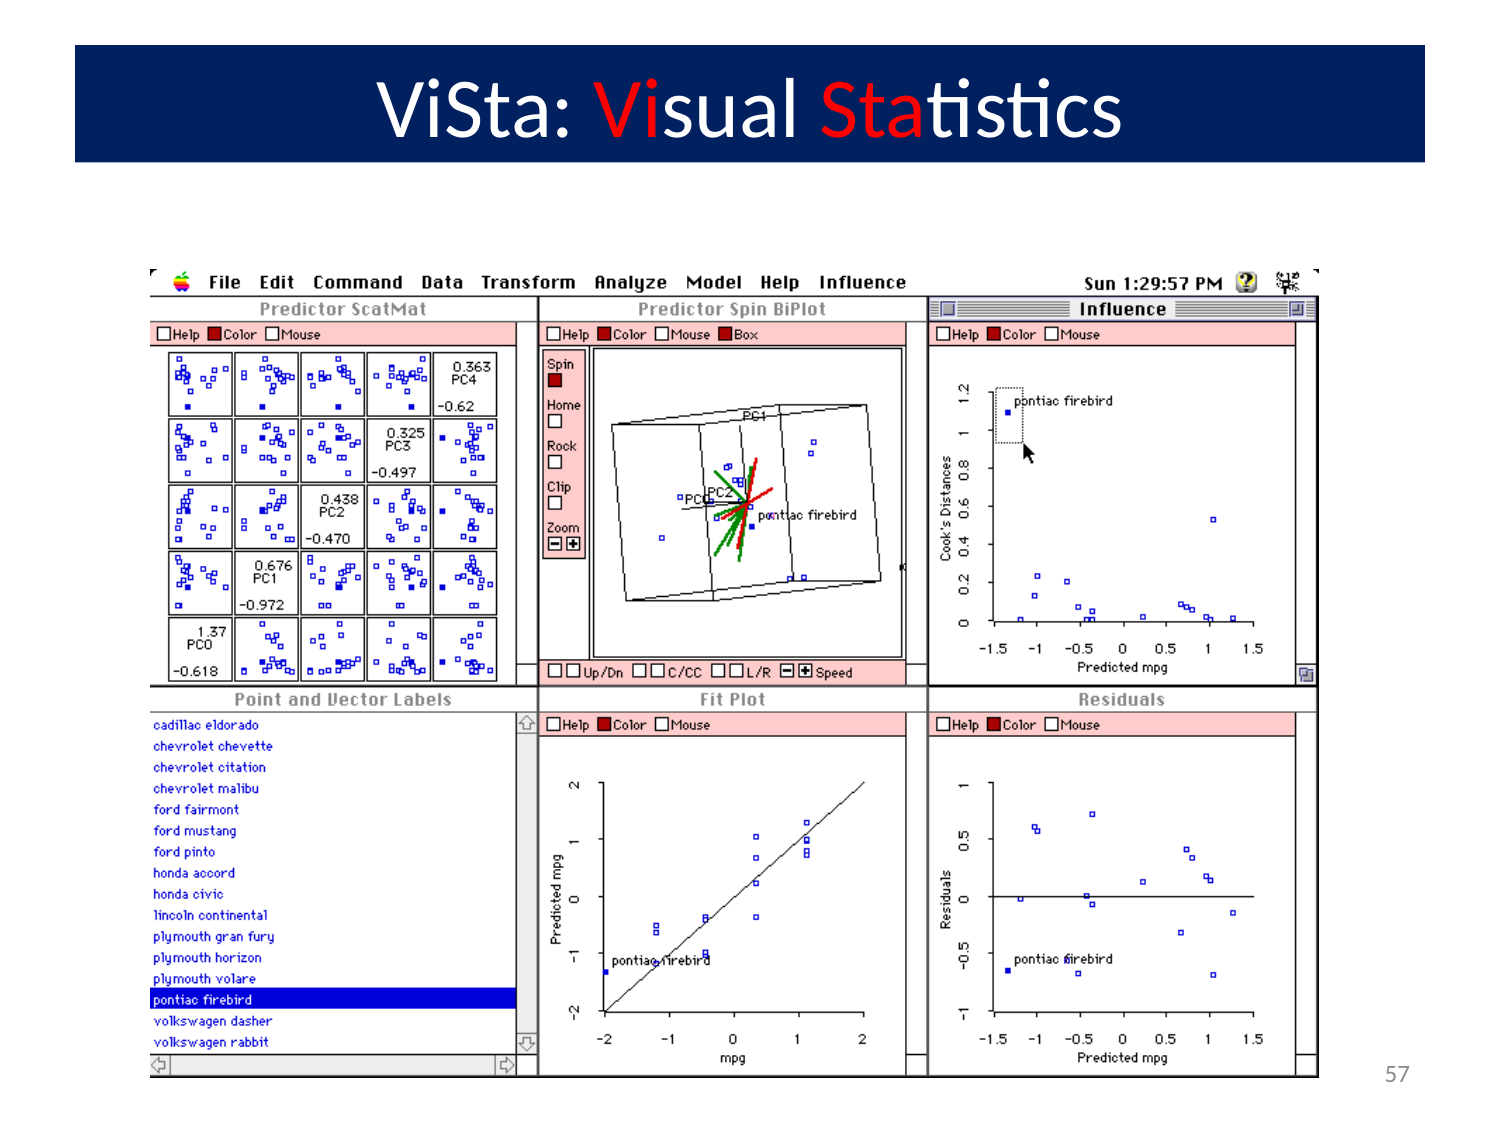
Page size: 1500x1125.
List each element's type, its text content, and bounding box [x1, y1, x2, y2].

slide_number 57 [1074, 1042, 1425, 1103]
picture [149, 269, 1319, 1078]
title ViSta: Visual Statistics [75, 45, 1425, 163]
